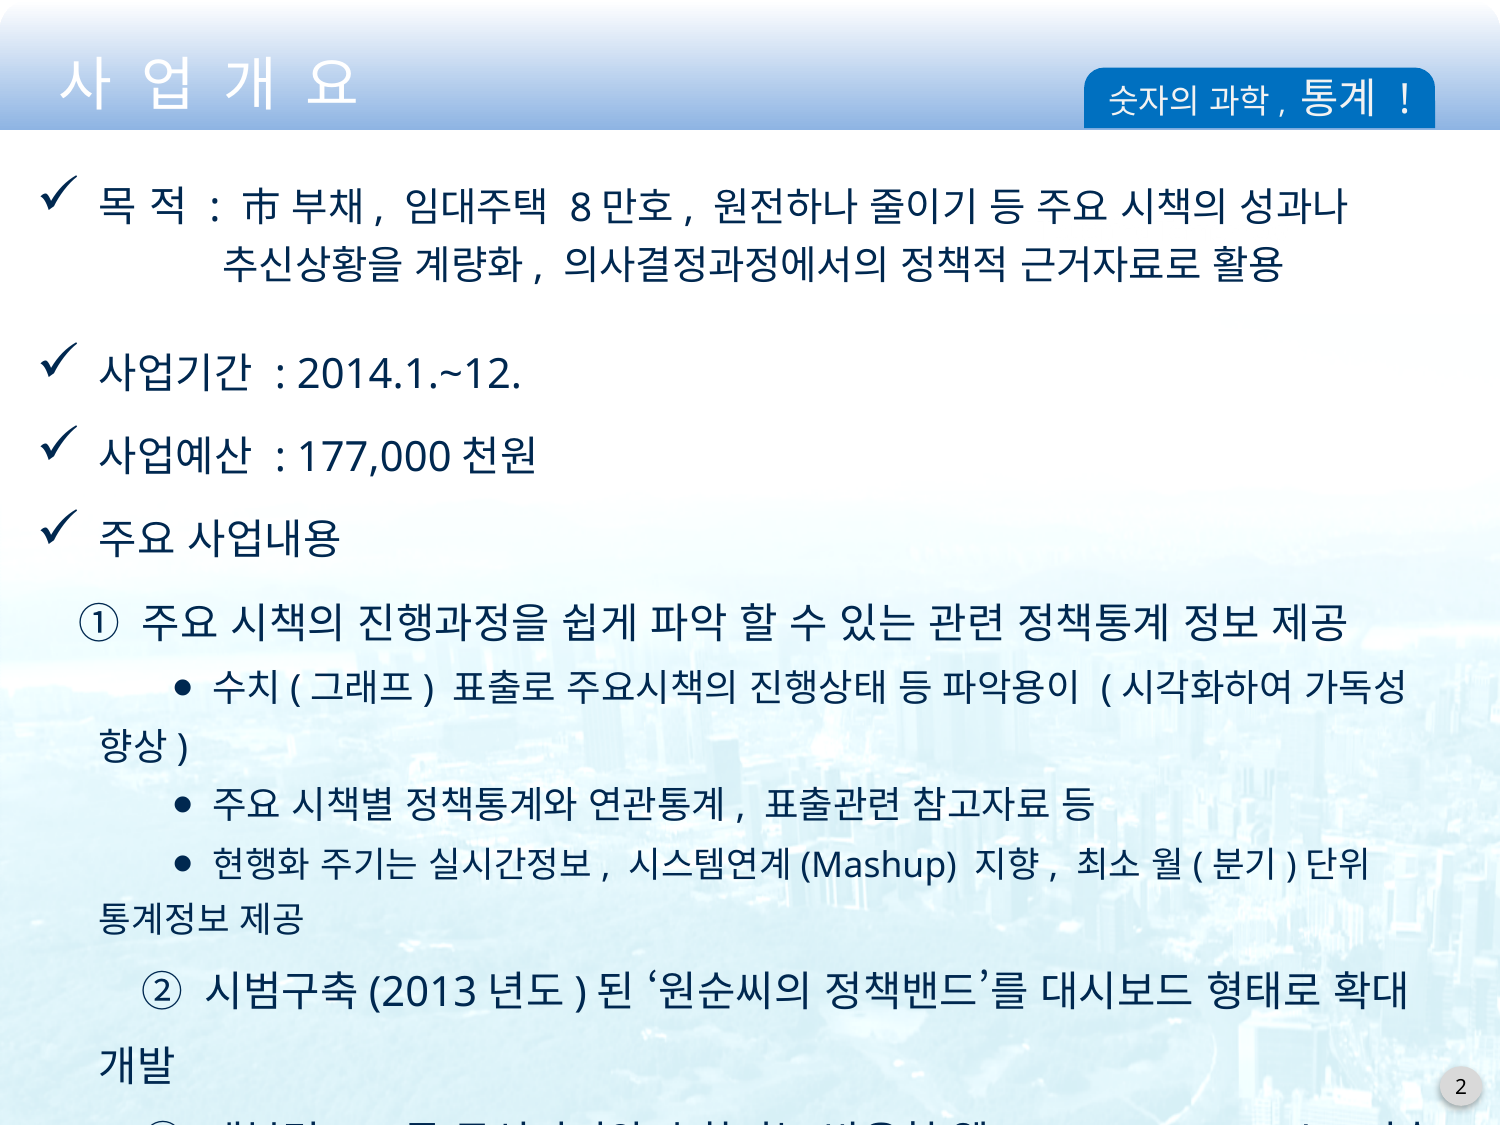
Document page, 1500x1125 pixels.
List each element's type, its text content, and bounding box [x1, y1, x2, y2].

text_box [0, 0, 1500, 75]
text_box 목 적 : 市 부채, 임대주택 8만호, 원전하나 줄이기 등 주요 시책의 성과나 추신상황을 계량화, 의사결정과정에서의 정책적 근거자료로 활용 사업기간 : 2014.1.~12. 사업예산 : 177,000천원 주요 사업내용 ① 주요 시책의 진행과정을 쉽게 파악 할 수 있는 관련 정책통계 정보 제공 ⦁ 수치(그래프) 표출로 주요시책의 진행상태 등 파악용이 (시각화하여 가독성 향상) ⦁ 주요 시책별 정책통계와 연관통계, 표출관련 참고자료 등 ⦁ 현행화 주기는 실시간정보, 시스템연계(Mashup) 지향, 최소 월(분기)단위 통계정보 제공 ② 시범구축(2013년도)된 ‘원순씨의 정책밴드’를 대시보드 형태로 확대 개발 ③ 태블릿PC 등 무선기기와 호환되는 반응형 웹(Responsive web) 기술 적용 ④ 의사결정 진행과정에서 질의/응답(알람기능) 등 상시 소통할 수 있는 SNS 기능 구현 [0, 137, 1489, 1023]
text_box 2 [1437, 1064, 1485, 1108]
text_box 사 업 개 요 [0, 75, 703, 117]
